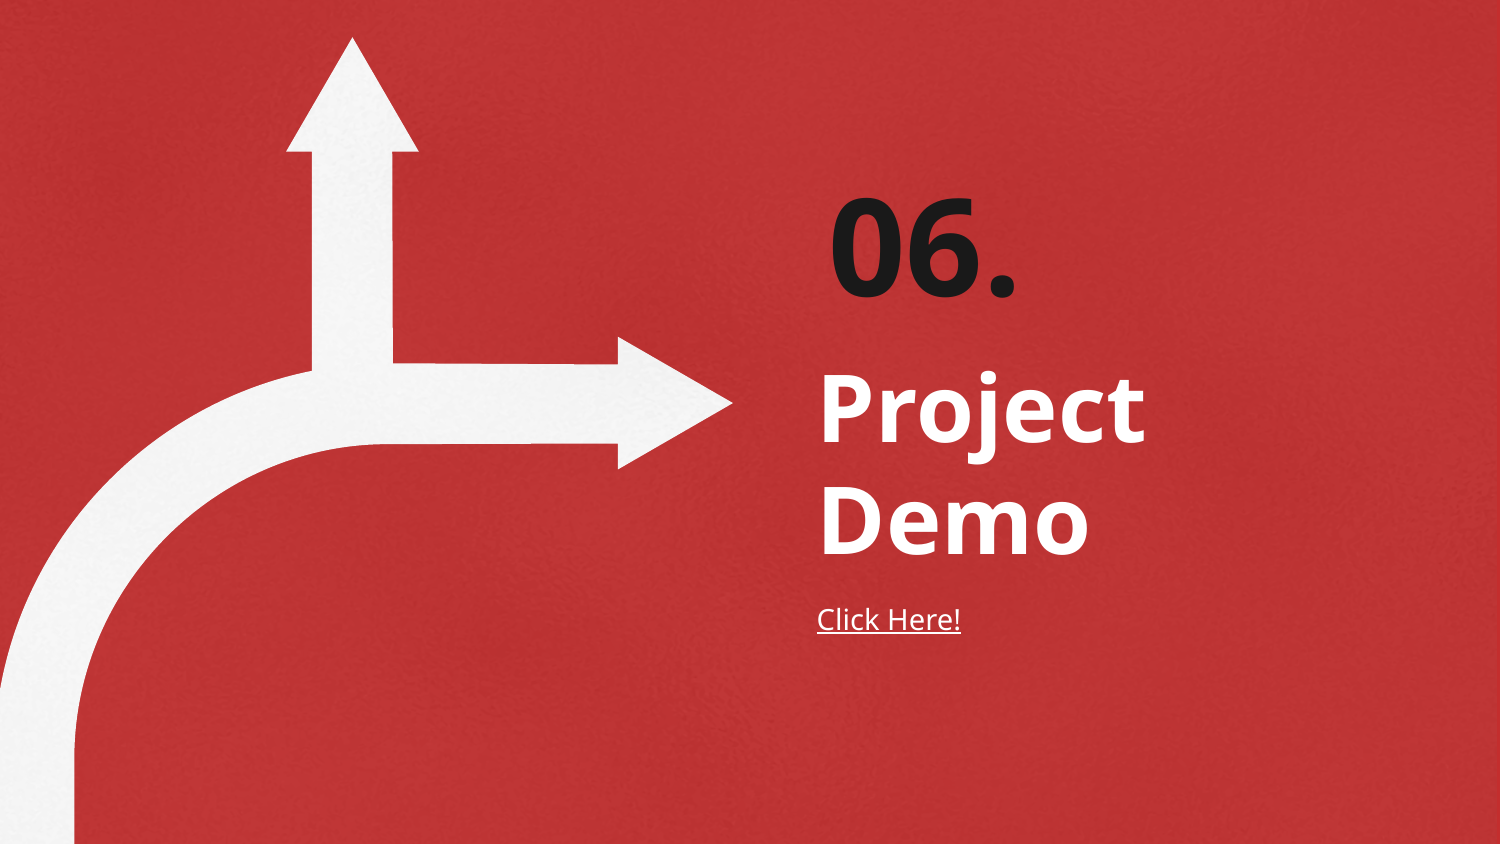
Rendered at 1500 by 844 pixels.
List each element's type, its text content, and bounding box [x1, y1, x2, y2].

subtitle Click Here! [801, 587, 1379, 655]
title Project Demo [801, 334, 1379, 587]
title 06. [801, 173, 1049, 312]
